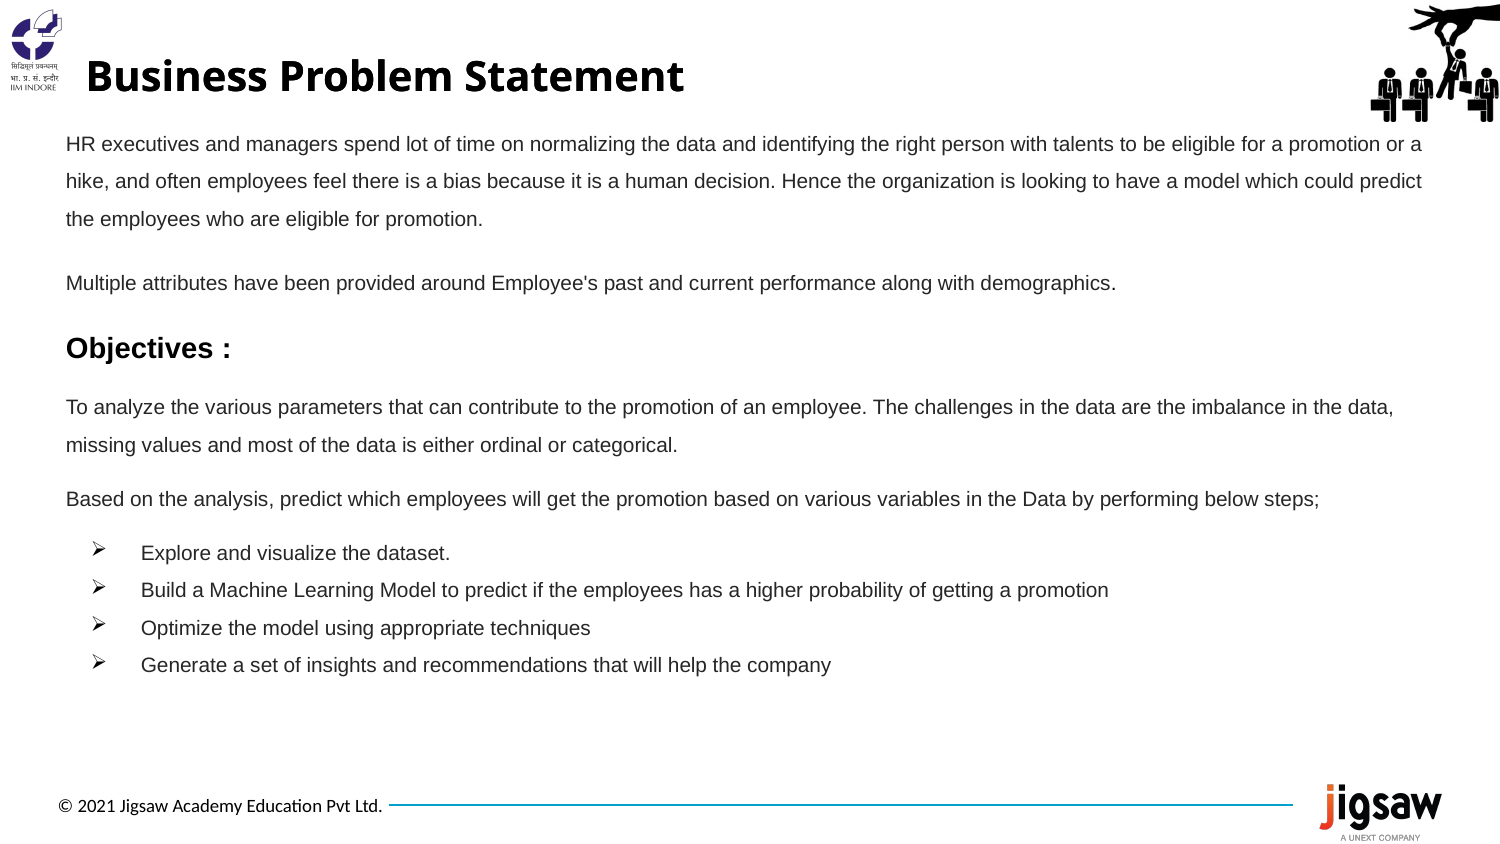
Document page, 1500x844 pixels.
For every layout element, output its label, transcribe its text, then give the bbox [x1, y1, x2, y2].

picture [1315, 781, 1446, 844]
picture [1369, 4, 1500, 123]
picture [10, 9, 62, 91]
text_box Business Problem Statement [70, 17, 700, 108]
list HR executives and managers spend lot of time on normalizing the data and identifying the right person with talents to be eligible for a promotion or a hike, and often employees feel there is a bias because it is a human decision. Hence the organization is looking to have a model which could predict the employees who are eligible for promotion. Multiple attributes have been provided around Employee's past and current performance along with demographics. Objectives : To analyze the various parameters that can contribute to the promotion of an employee. The challenges in the data are the imbalance in the data, missing values and most of the data is either ordinal or categorical. Based on the analysis, predict which employees will get the promotion based on various variables in the Data by performing below steps; Explore and visualize the dataset. Build a Machine Learning Model to predict if the employees has a higher probability of getting a promotion Optimize the model using appropriate techniques Generate a set of insights and recommendations that will help the company [54, 63, 1452, 781]
